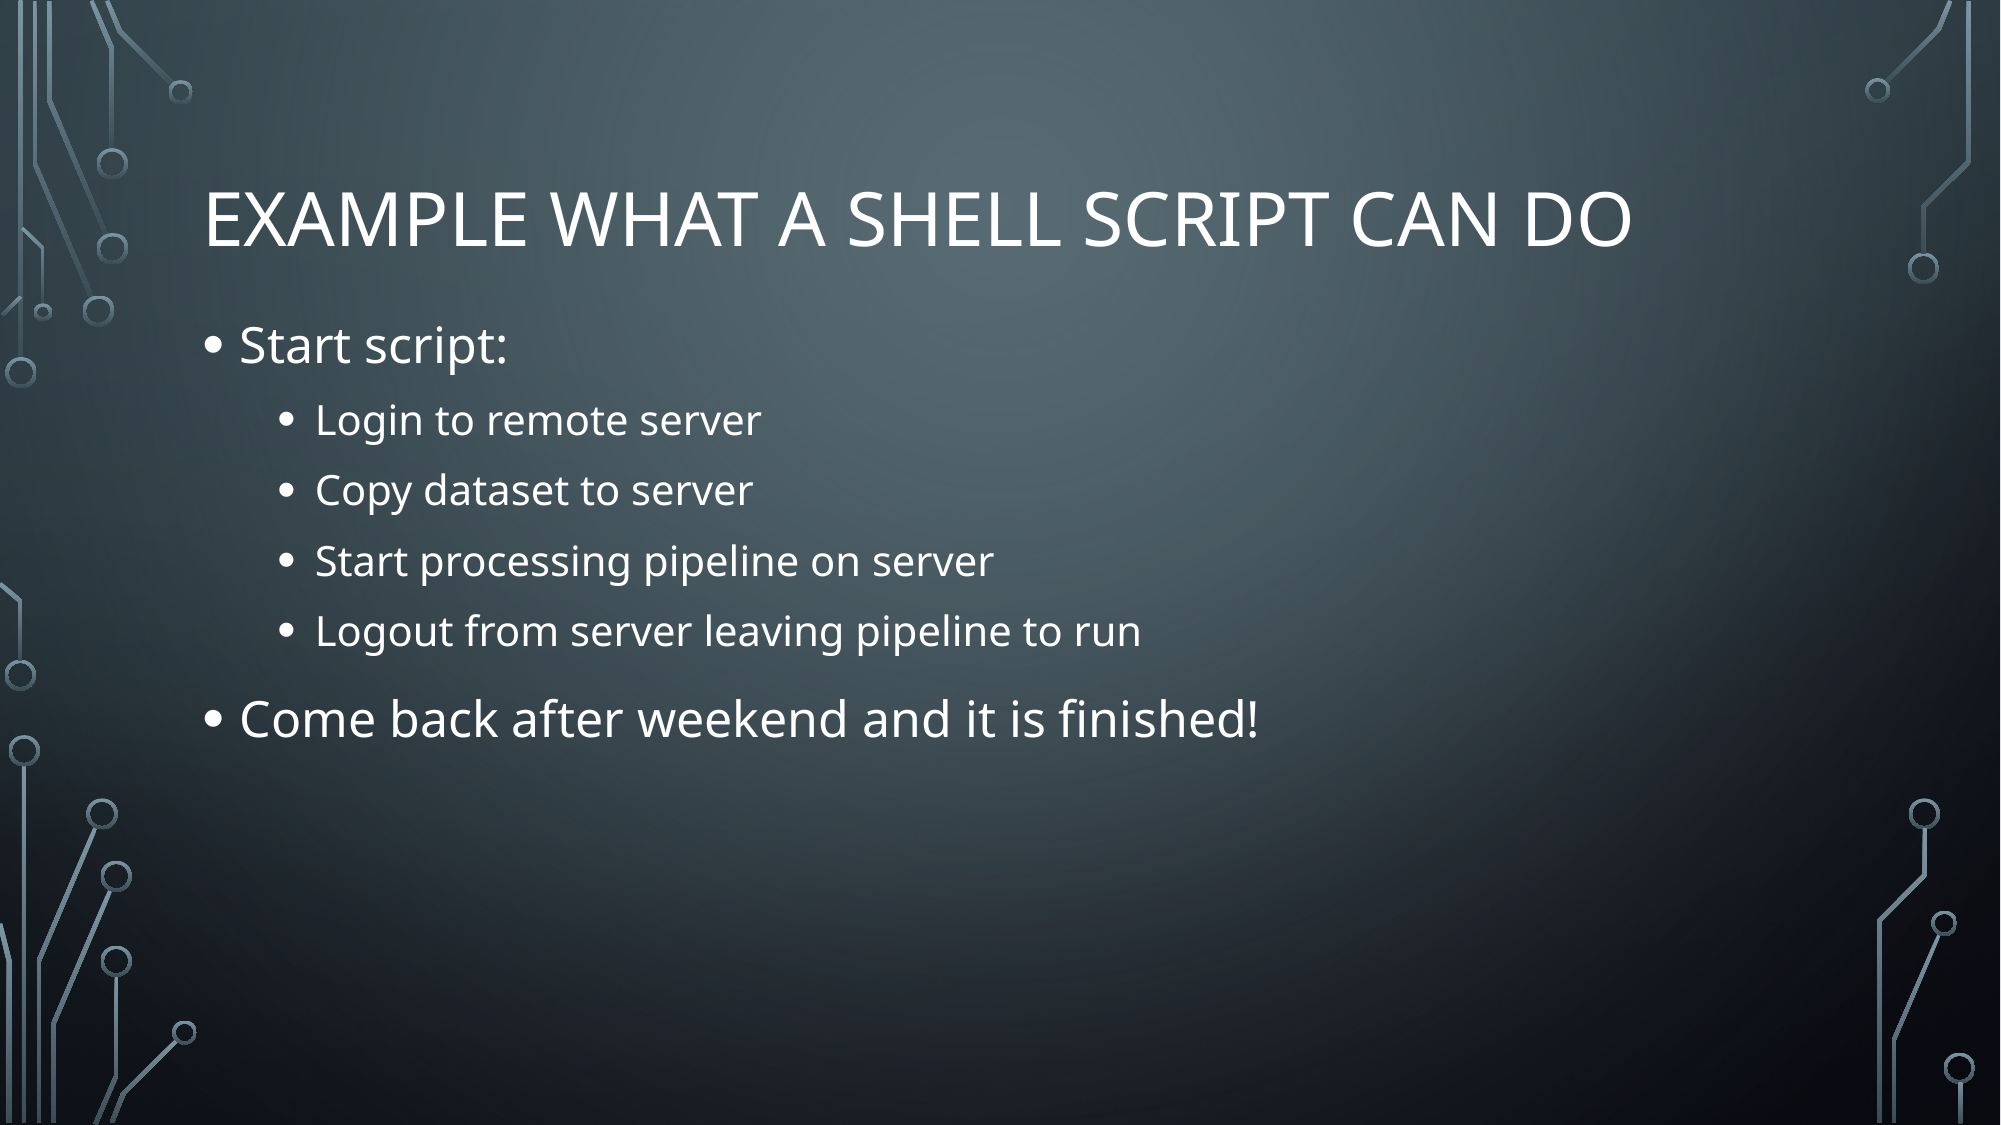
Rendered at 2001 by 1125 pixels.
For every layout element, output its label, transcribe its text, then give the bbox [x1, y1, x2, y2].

title Example what a Shell script can do [187, 101, 1813, 293]
list Start script: Login to remote server Copy dataset to server Start processing pipeline on server Logout from server leaving pipeline to run Come back after weekend and it is finished! [187, 293, 1813, 875]
